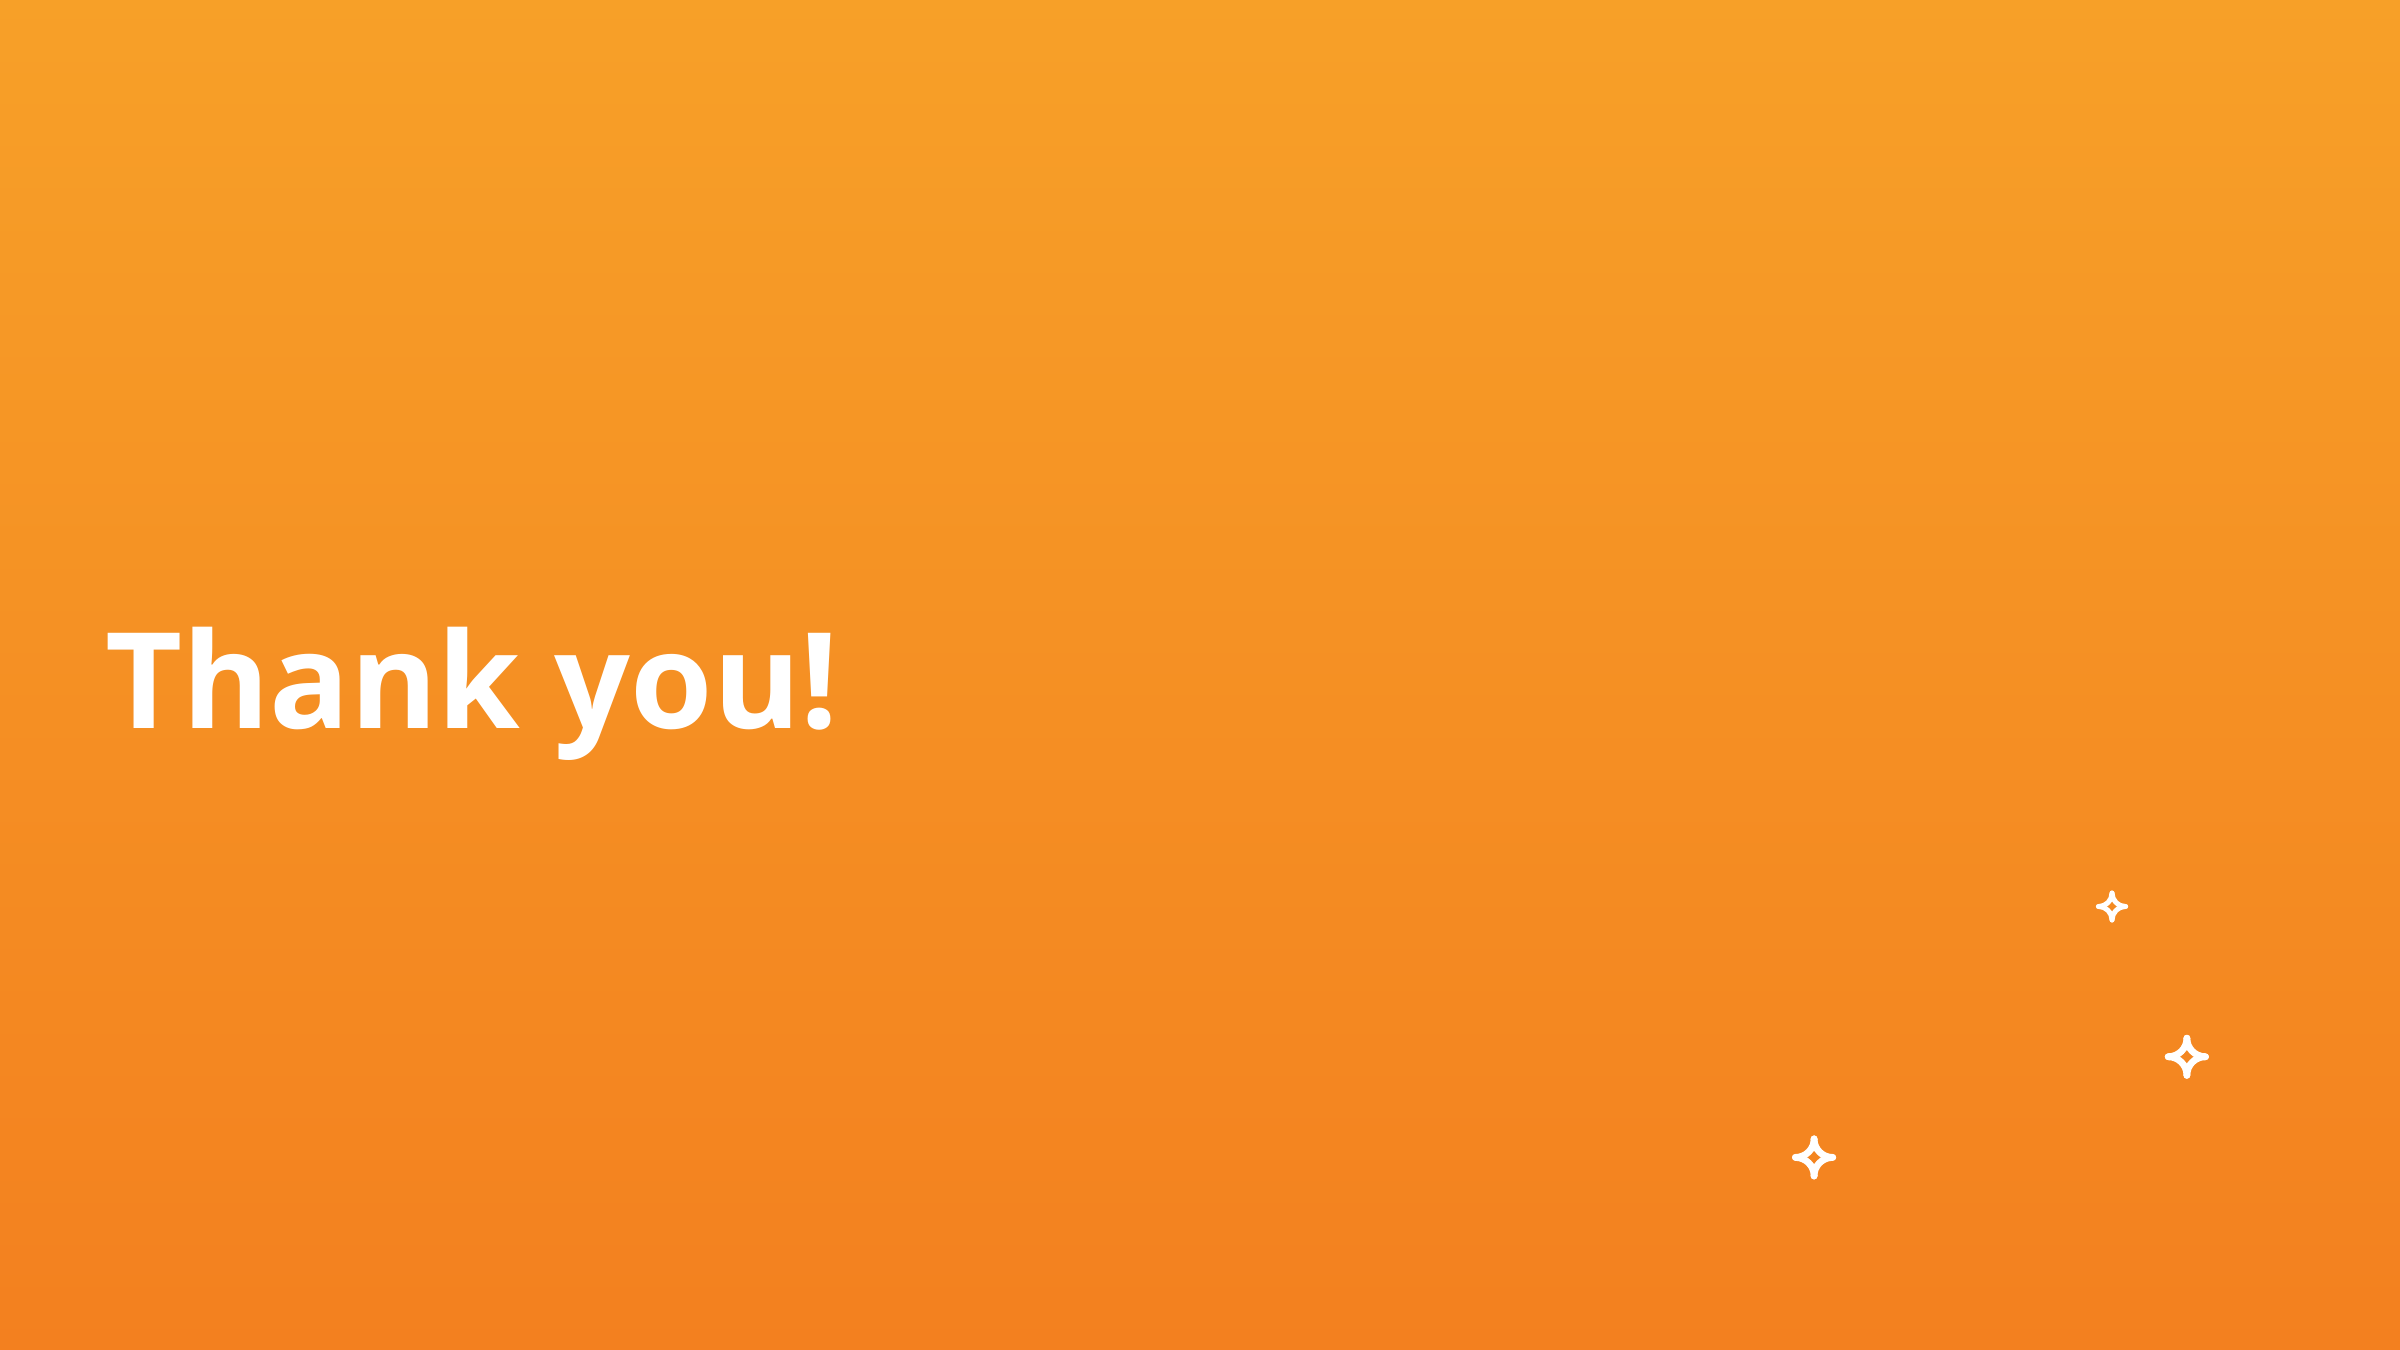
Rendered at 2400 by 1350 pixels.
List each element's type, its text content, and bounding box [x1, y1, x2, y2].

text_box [2095, 890, 2129, 923]
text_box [2164, 1034, 2210, 1080]
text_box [1791, 1135, 1837, 1180]
text_box Thank you! [89, 587, 1108, 763]
